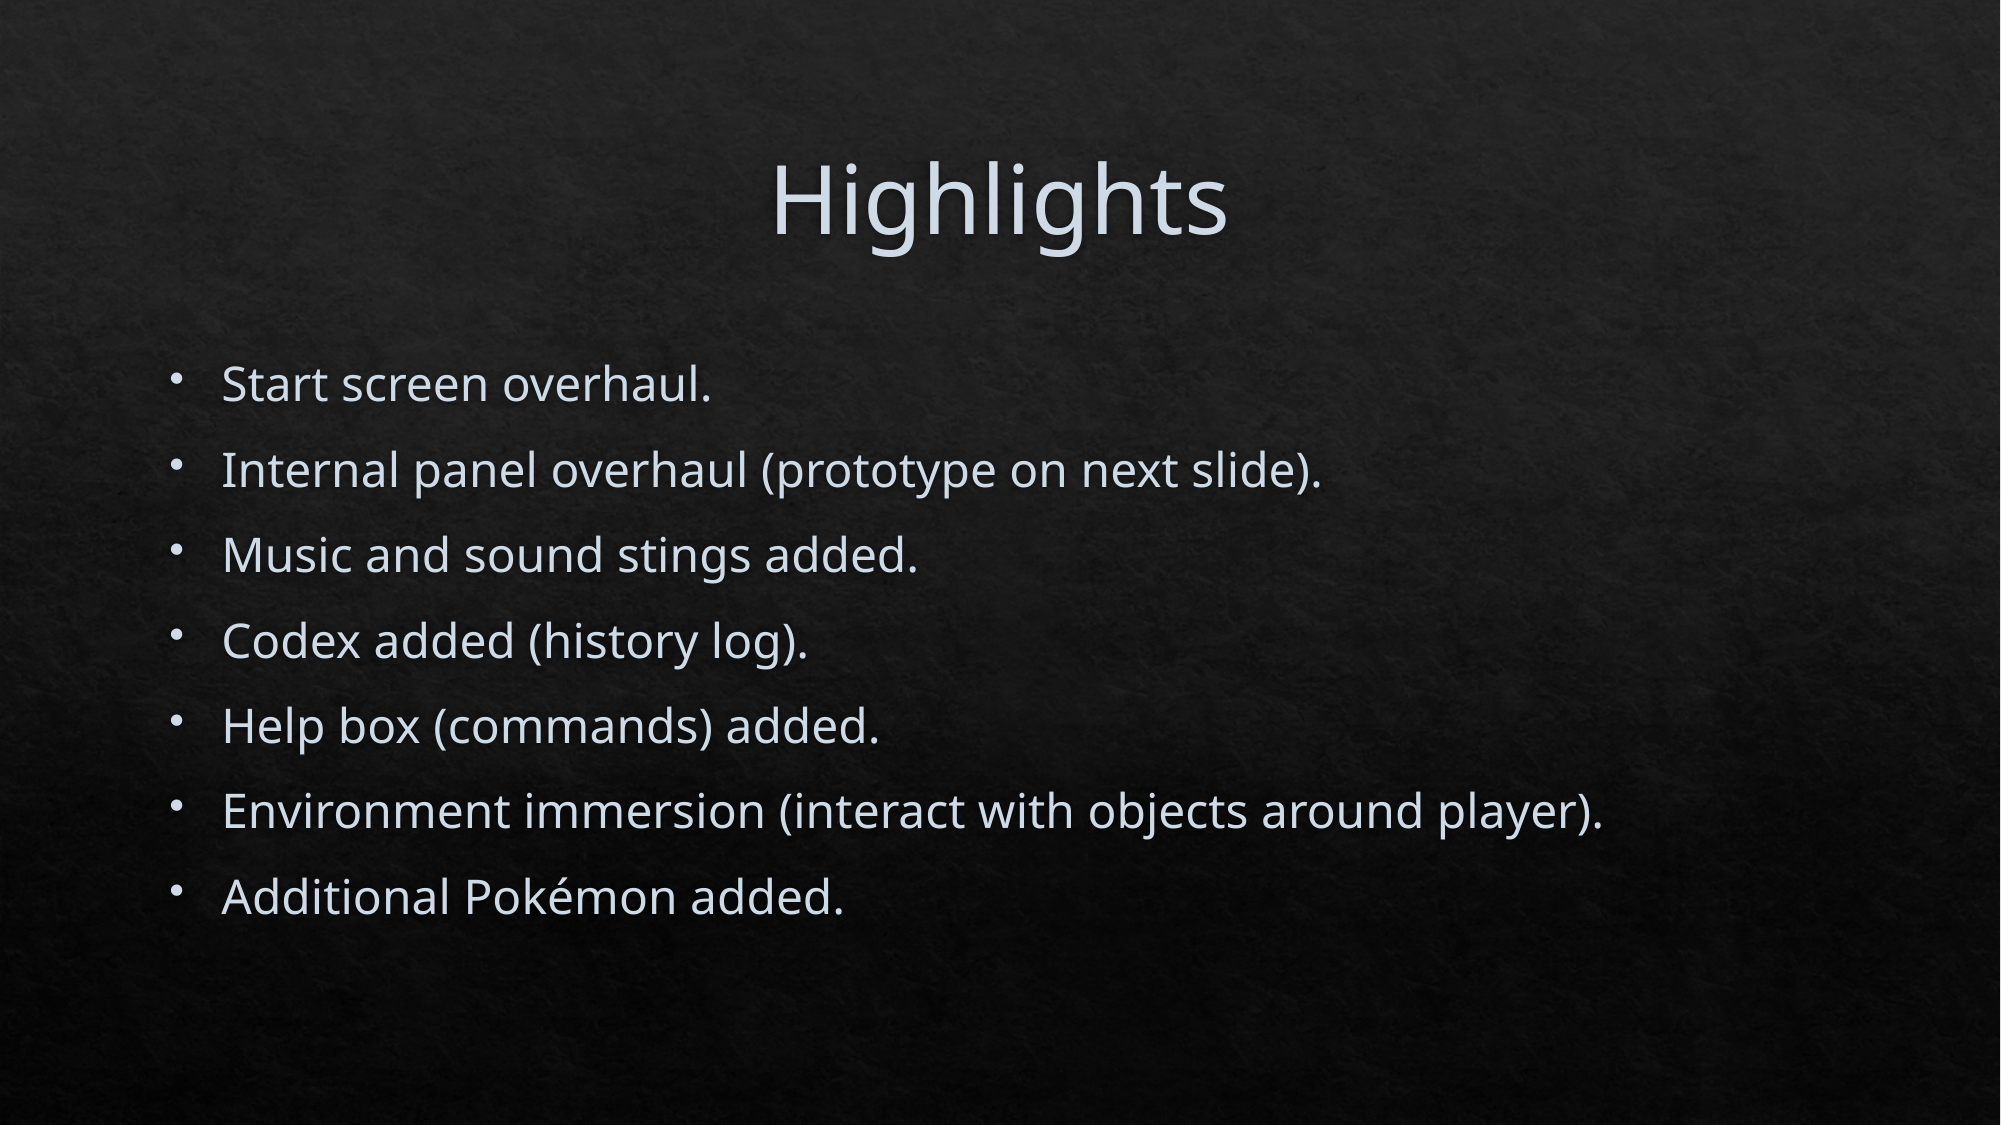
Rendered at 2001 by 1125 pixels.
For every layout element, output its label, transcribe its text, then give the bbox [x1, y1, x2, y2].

list Start screen overhaul. Internal panel overhaul (prototype on next slide). Music and sound stings added. Codex added (history log). Help box (commands) added. Environment immersion (interact with objects around player). Additional Pokémon added. [149, 340, 1849, 950]
title Highlights [149, 99, 1849, 307]
